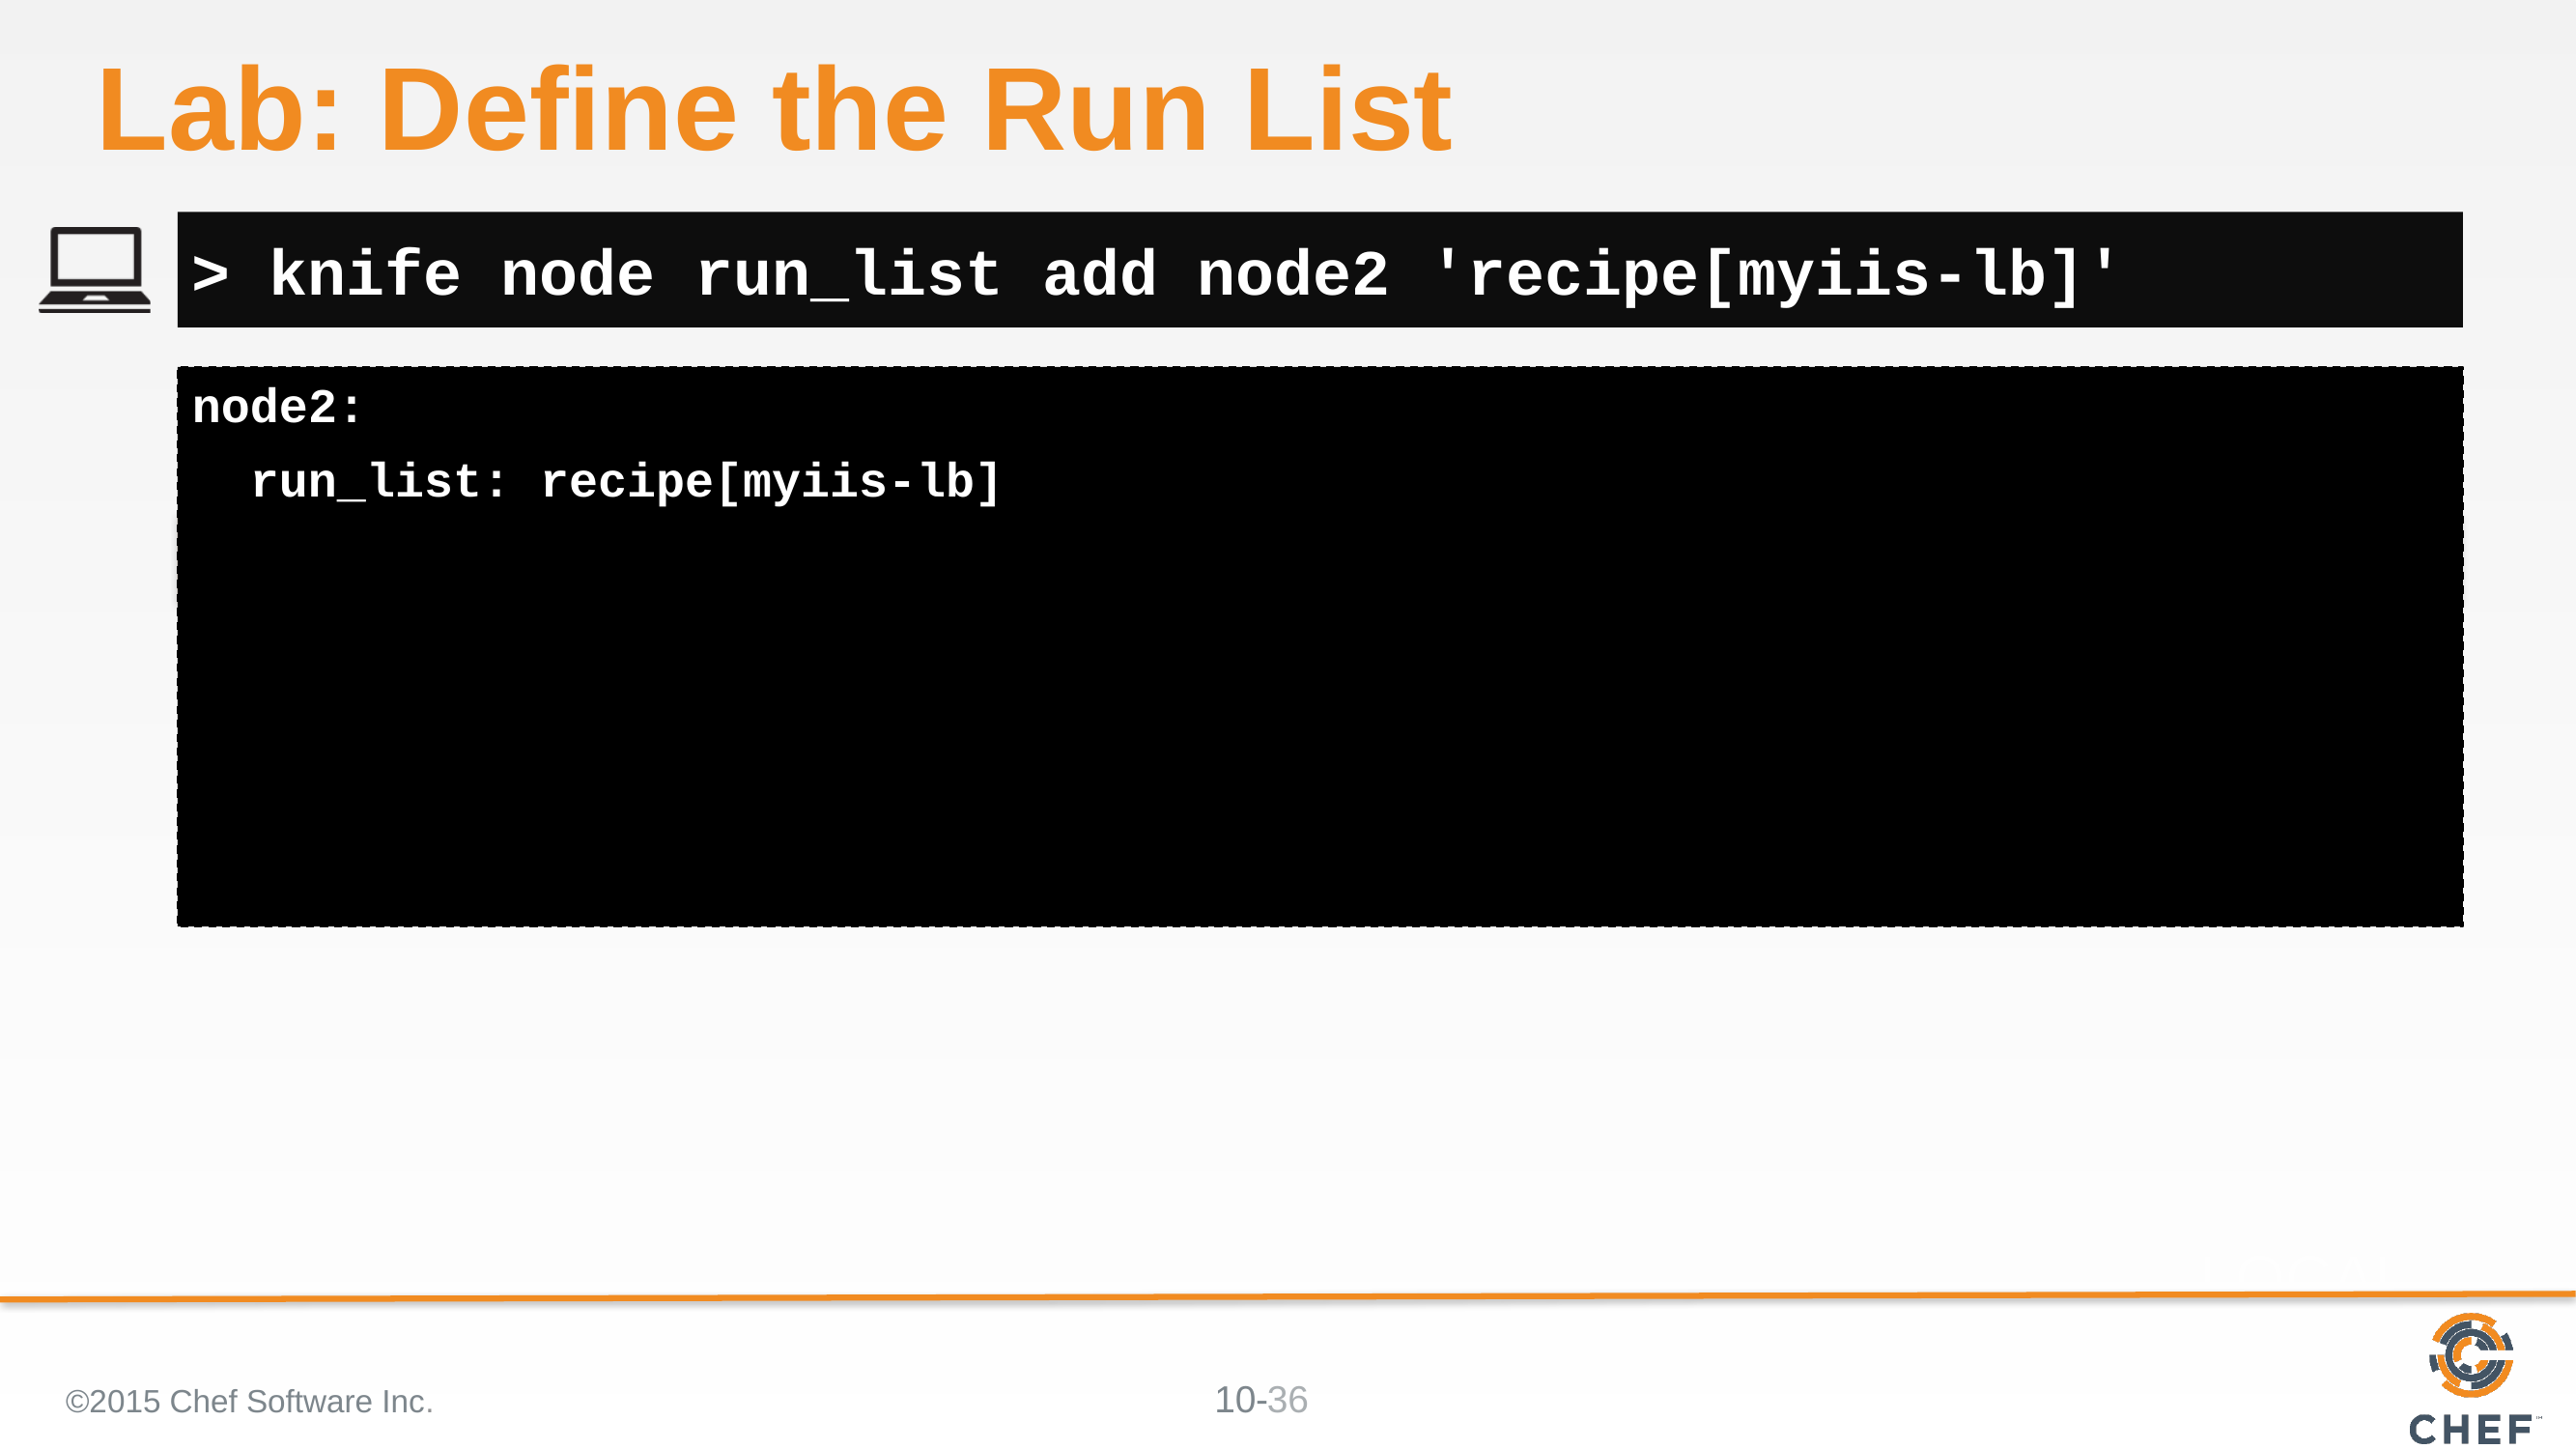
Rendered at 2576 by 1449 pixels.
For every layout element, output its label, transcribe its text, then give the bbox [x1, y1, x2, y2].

title Lab: Define the Run List [96, 48, 2463, 180]
list node2: run_list: recipe[myiis-lb] [177, 366, 2464, 927]
footer ©2015 Chef Software Inc. [51, 1359, 952, 1440]
list > knife node run_list add node2 'recipe[myiis-lb]' [177, 212, 2463, 327]
slide_number 36 [998, 1359, 1578, 1437]
picture [2399, 1297, 2550, 1449]
